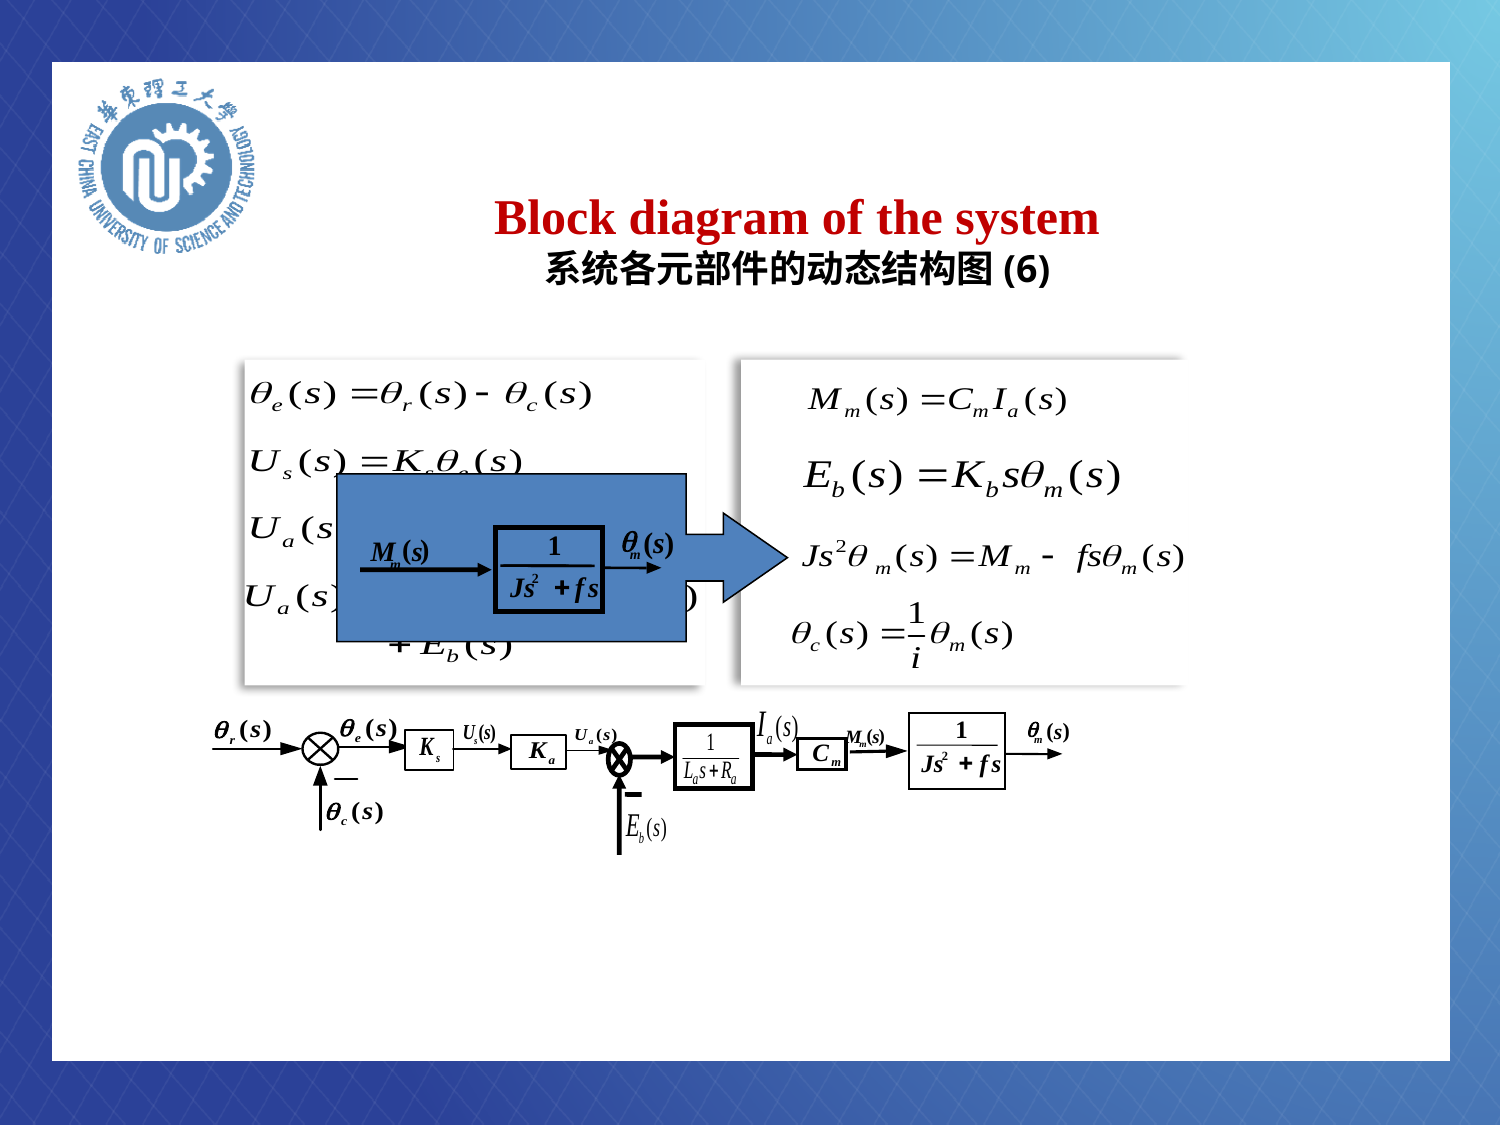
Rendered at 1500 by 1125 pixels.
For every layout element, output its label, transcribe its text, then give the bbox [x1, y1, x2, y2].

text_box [491, 715, 602, 779]
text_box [336, 473, 788, 642]
title Block diagram of the system 系统各元部件的动态结构图(6) [342, 207, 1253, 267]
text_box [740, 359, 1194, 686]
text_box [607, 703, 804, 856]
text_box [775, 701, 926, 783]
picture [0, 0, 1500, 1125]
text_box [891, 694, 1145, 810]
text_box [187, 708, 451, 854]
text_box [396, 708, 529, 774]
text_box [927, 712, 1071, 790]
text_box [239, 359, 706, 686]
